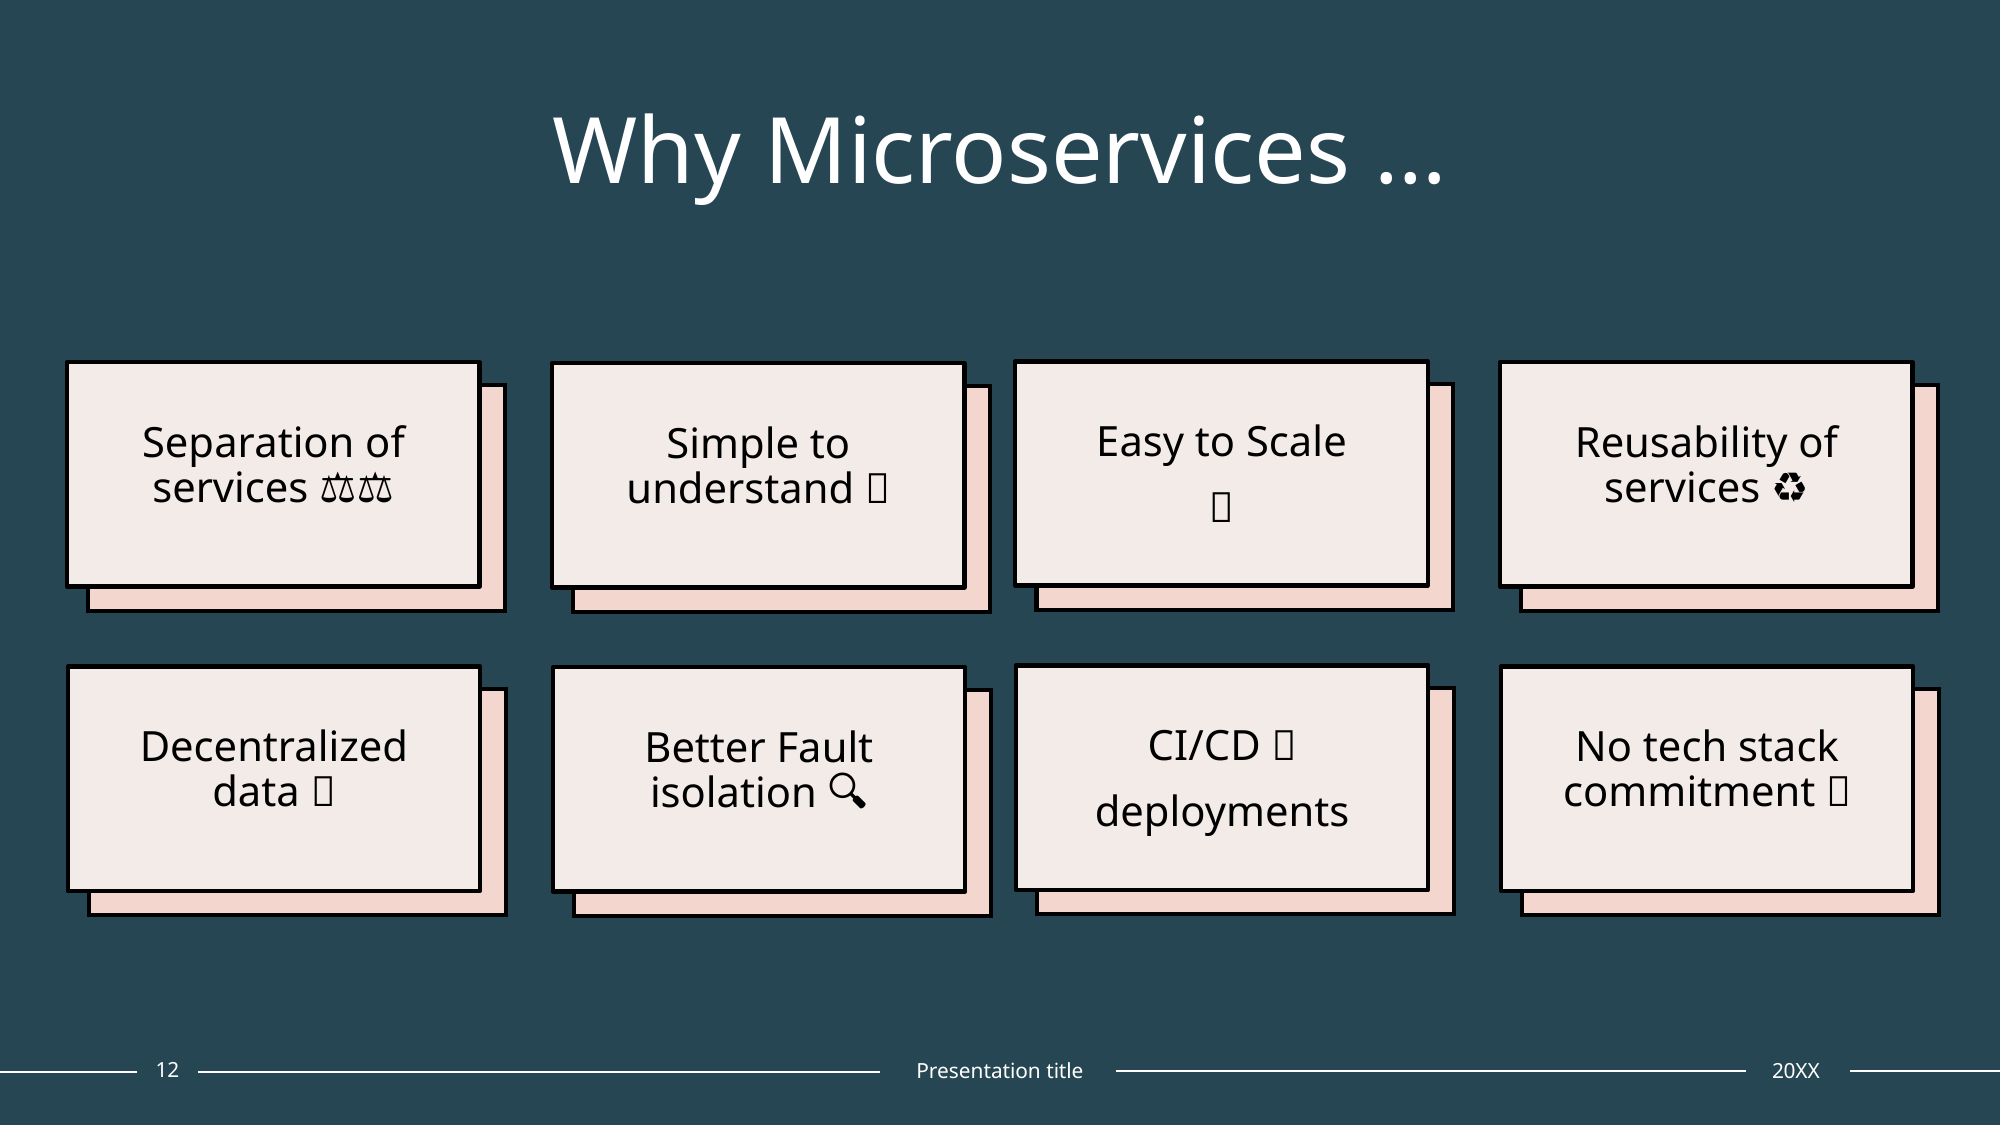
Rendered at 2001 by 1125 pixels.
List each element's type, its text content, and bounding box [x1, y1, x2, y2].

list Simple to understand 🤷 [550, 361, 967, 590]
list Separation of services 👨‍⚖️ [65, 360, 482, 589]
list No tech stack commitment 💑 [1499, 664, 1915, 893]
list Reusability of services ♻️ [1498, 360, 1915, 589]
list Decentralized data 🌐 [66, 664, 482, 893]
slide_number 20XX [1743, 1050, 1849, 1091]
list Easy to Scale 📐 [1013, 359, 1430, 588]
title Why Microservices … [187, 83, 1813, 213]
slide_number 12 [137, 1050, 198, 1091]
footer Presentation title [879, 1050, 1120, 1091]
list CI/CD 🚅 deployments [1014, 663, 1430, 892]
list Better Fault isolation 🔥🔍 [551, 665, 967, 894]
